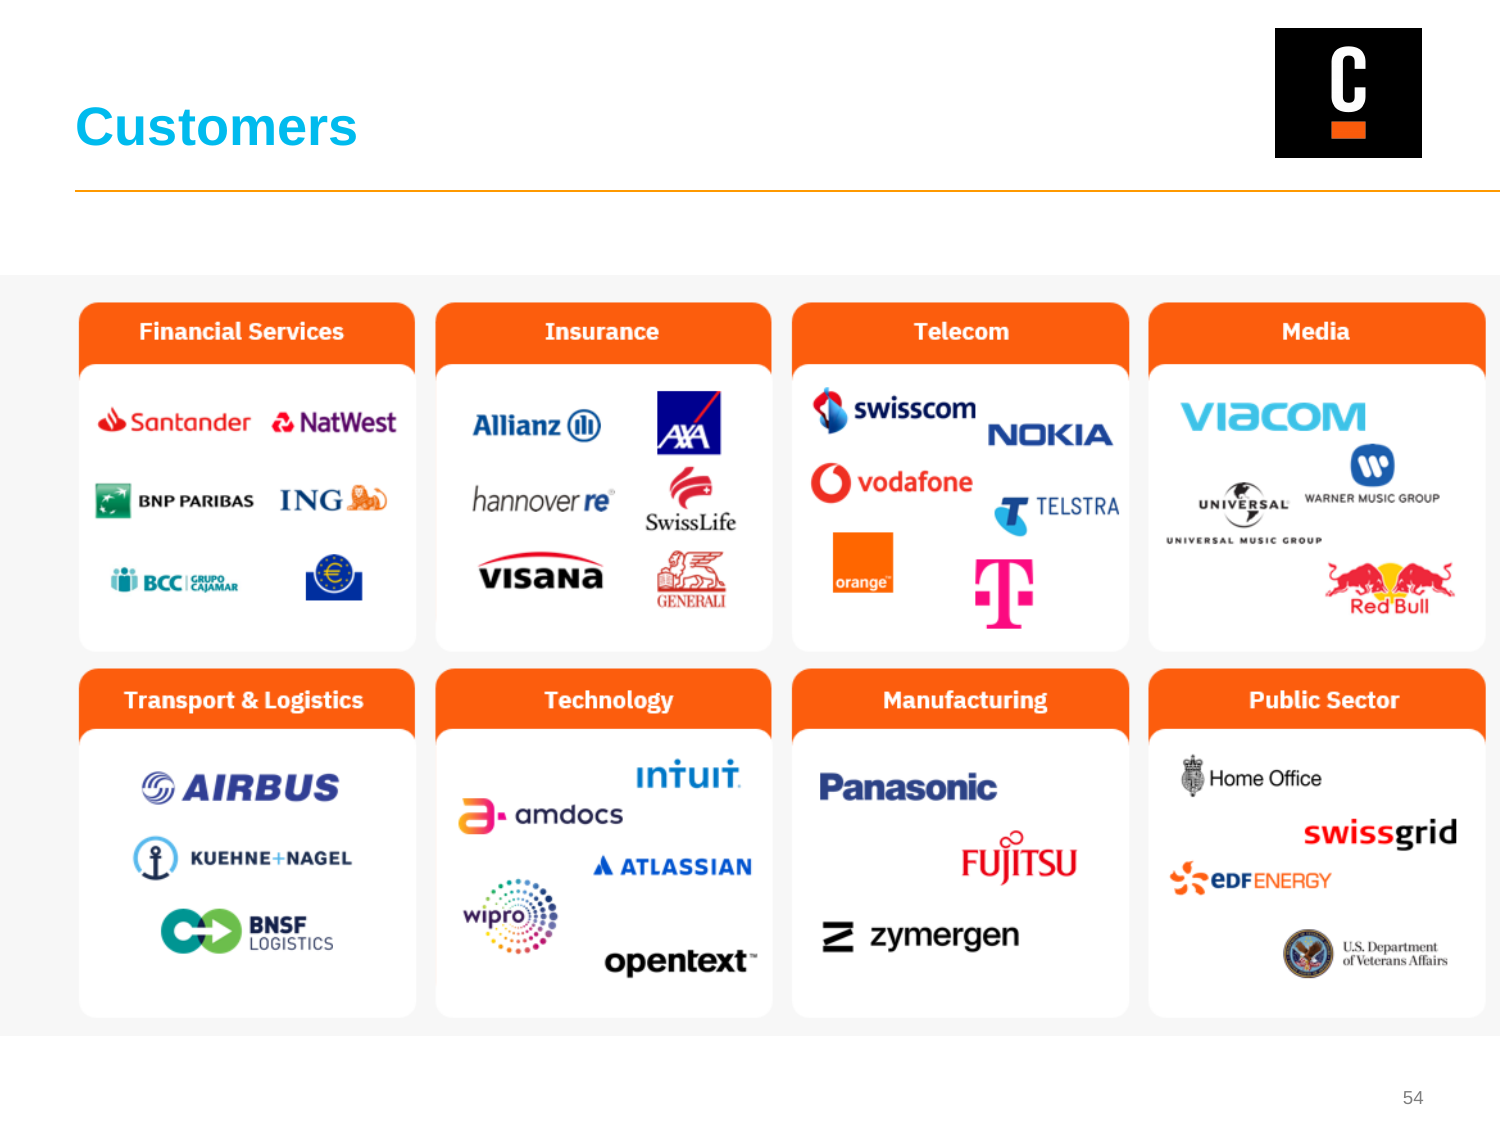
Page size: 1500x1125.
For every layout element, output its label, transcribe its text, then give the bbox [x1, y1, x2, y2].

picture [0, 274, 1500, 1036]
title Customers [75, 27, 1422, 157]
